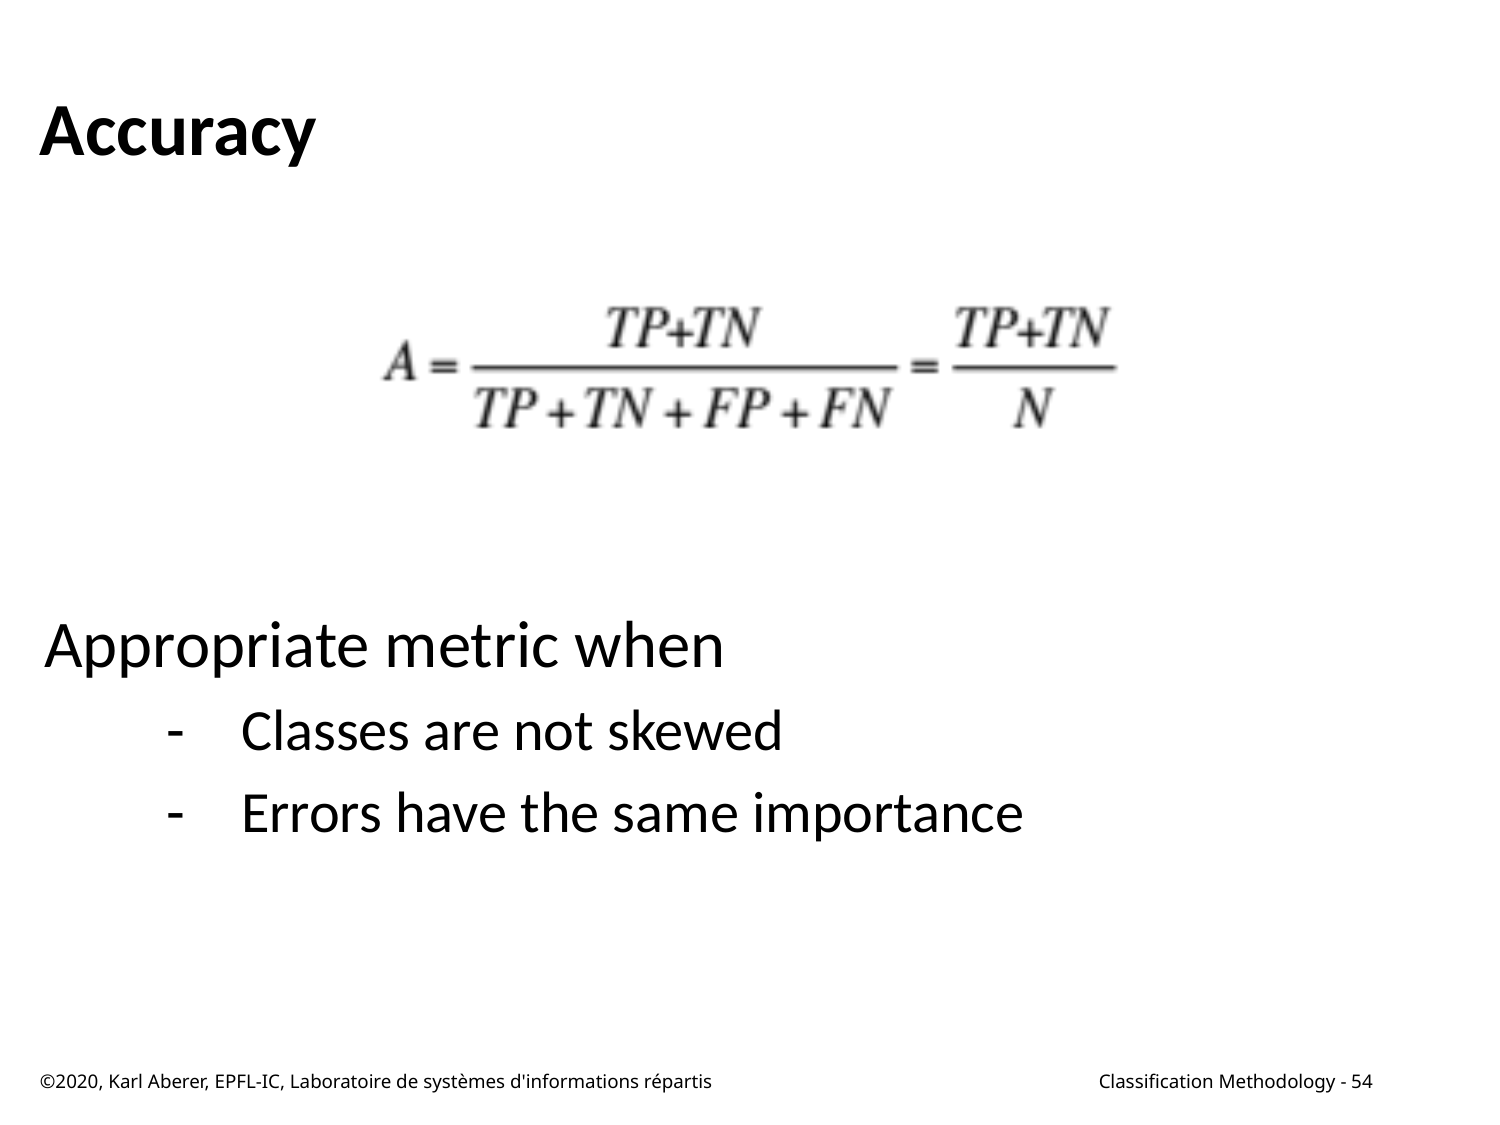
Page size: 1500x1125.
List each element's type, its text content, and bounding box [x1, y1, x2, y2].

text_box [374, 290, 1126, 433]
title Accuracy [24, 49, 1388, 201]
list Appropriate metric when Classes are not skewed Errors have the same importance [29, 219, 1393, 1046]
footer ©2020, Karl Aberer, EPFL-IC, Laboratoire de systèmes d'informations répartis [24, 1062, 988, 1101]
